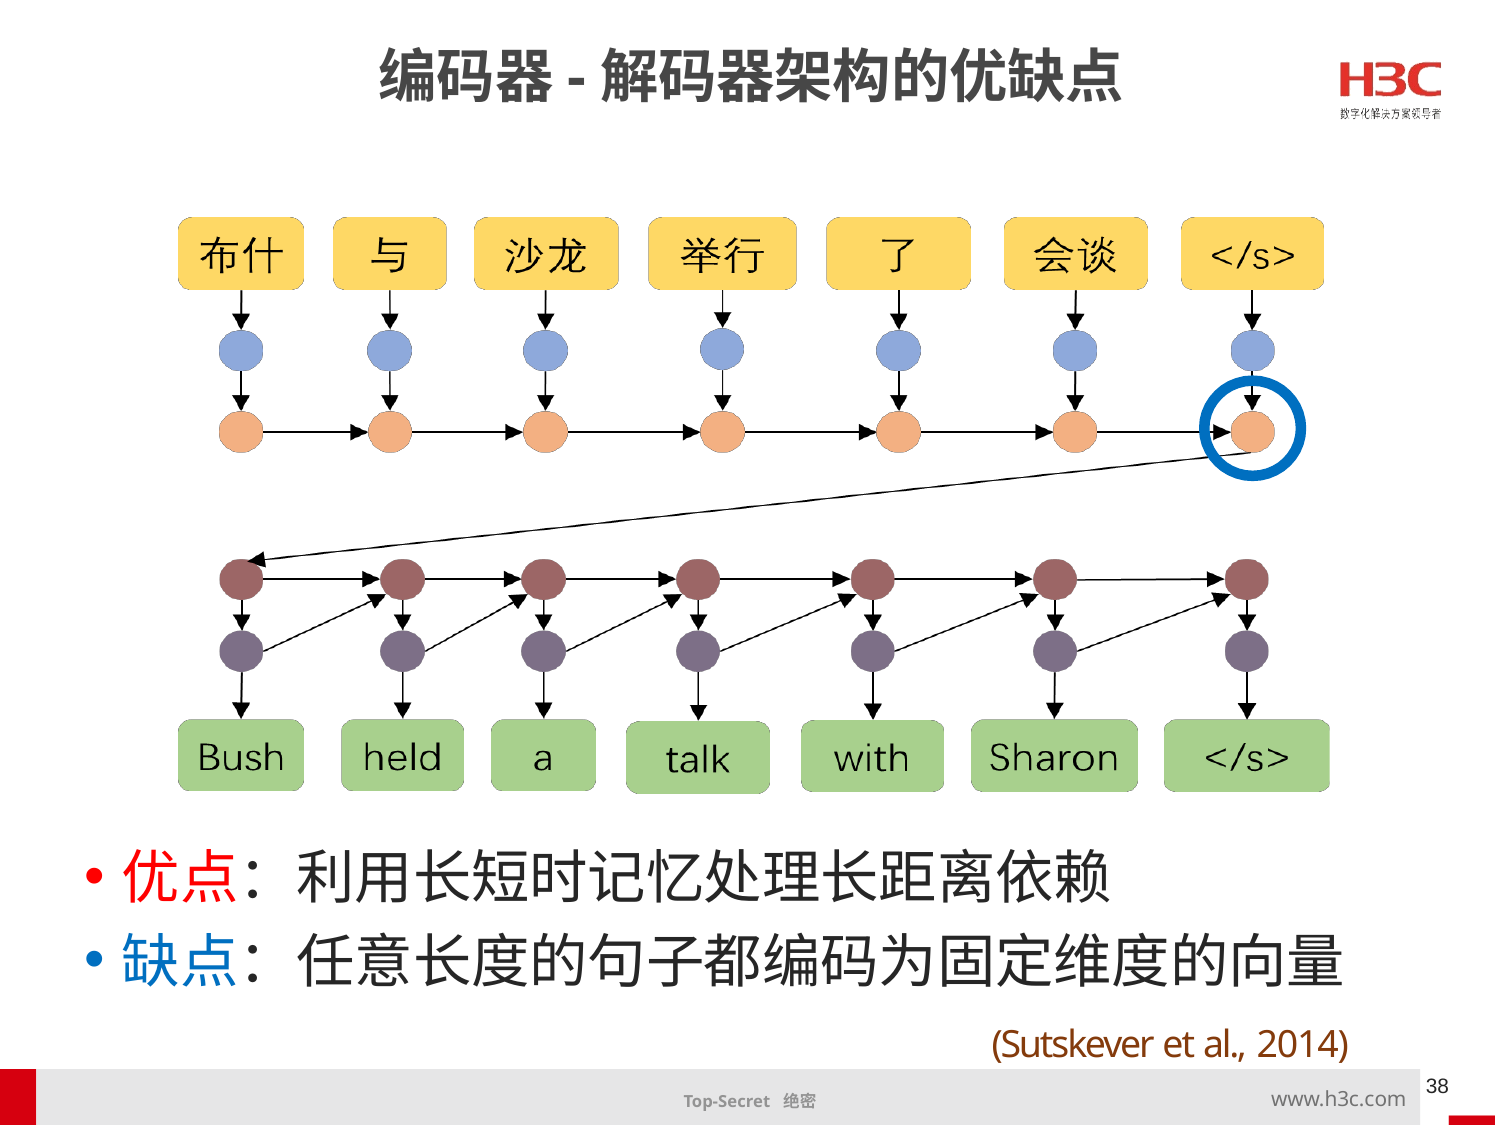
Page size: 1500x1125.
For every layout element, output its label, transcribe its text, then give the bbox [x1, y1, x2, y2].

picture [0, 1069, 1497, 1125]
picture [1314, 42, 1466, 138]
text_box [1204, 380, 1301, 476]
text_box 编码器-解码器架构的优缺点 [175, 36, 1326, 109]
text_box [170, 217, 1330, 805]
text_box 优点：利用长短时记忆处理长距离依赖 缺点：任意长度的句子都编码为固定维度的向量 [82, 824, 1349, 994]
text_box (Sutskever et al., 2014) [989, 1025, 1419, 1065]
